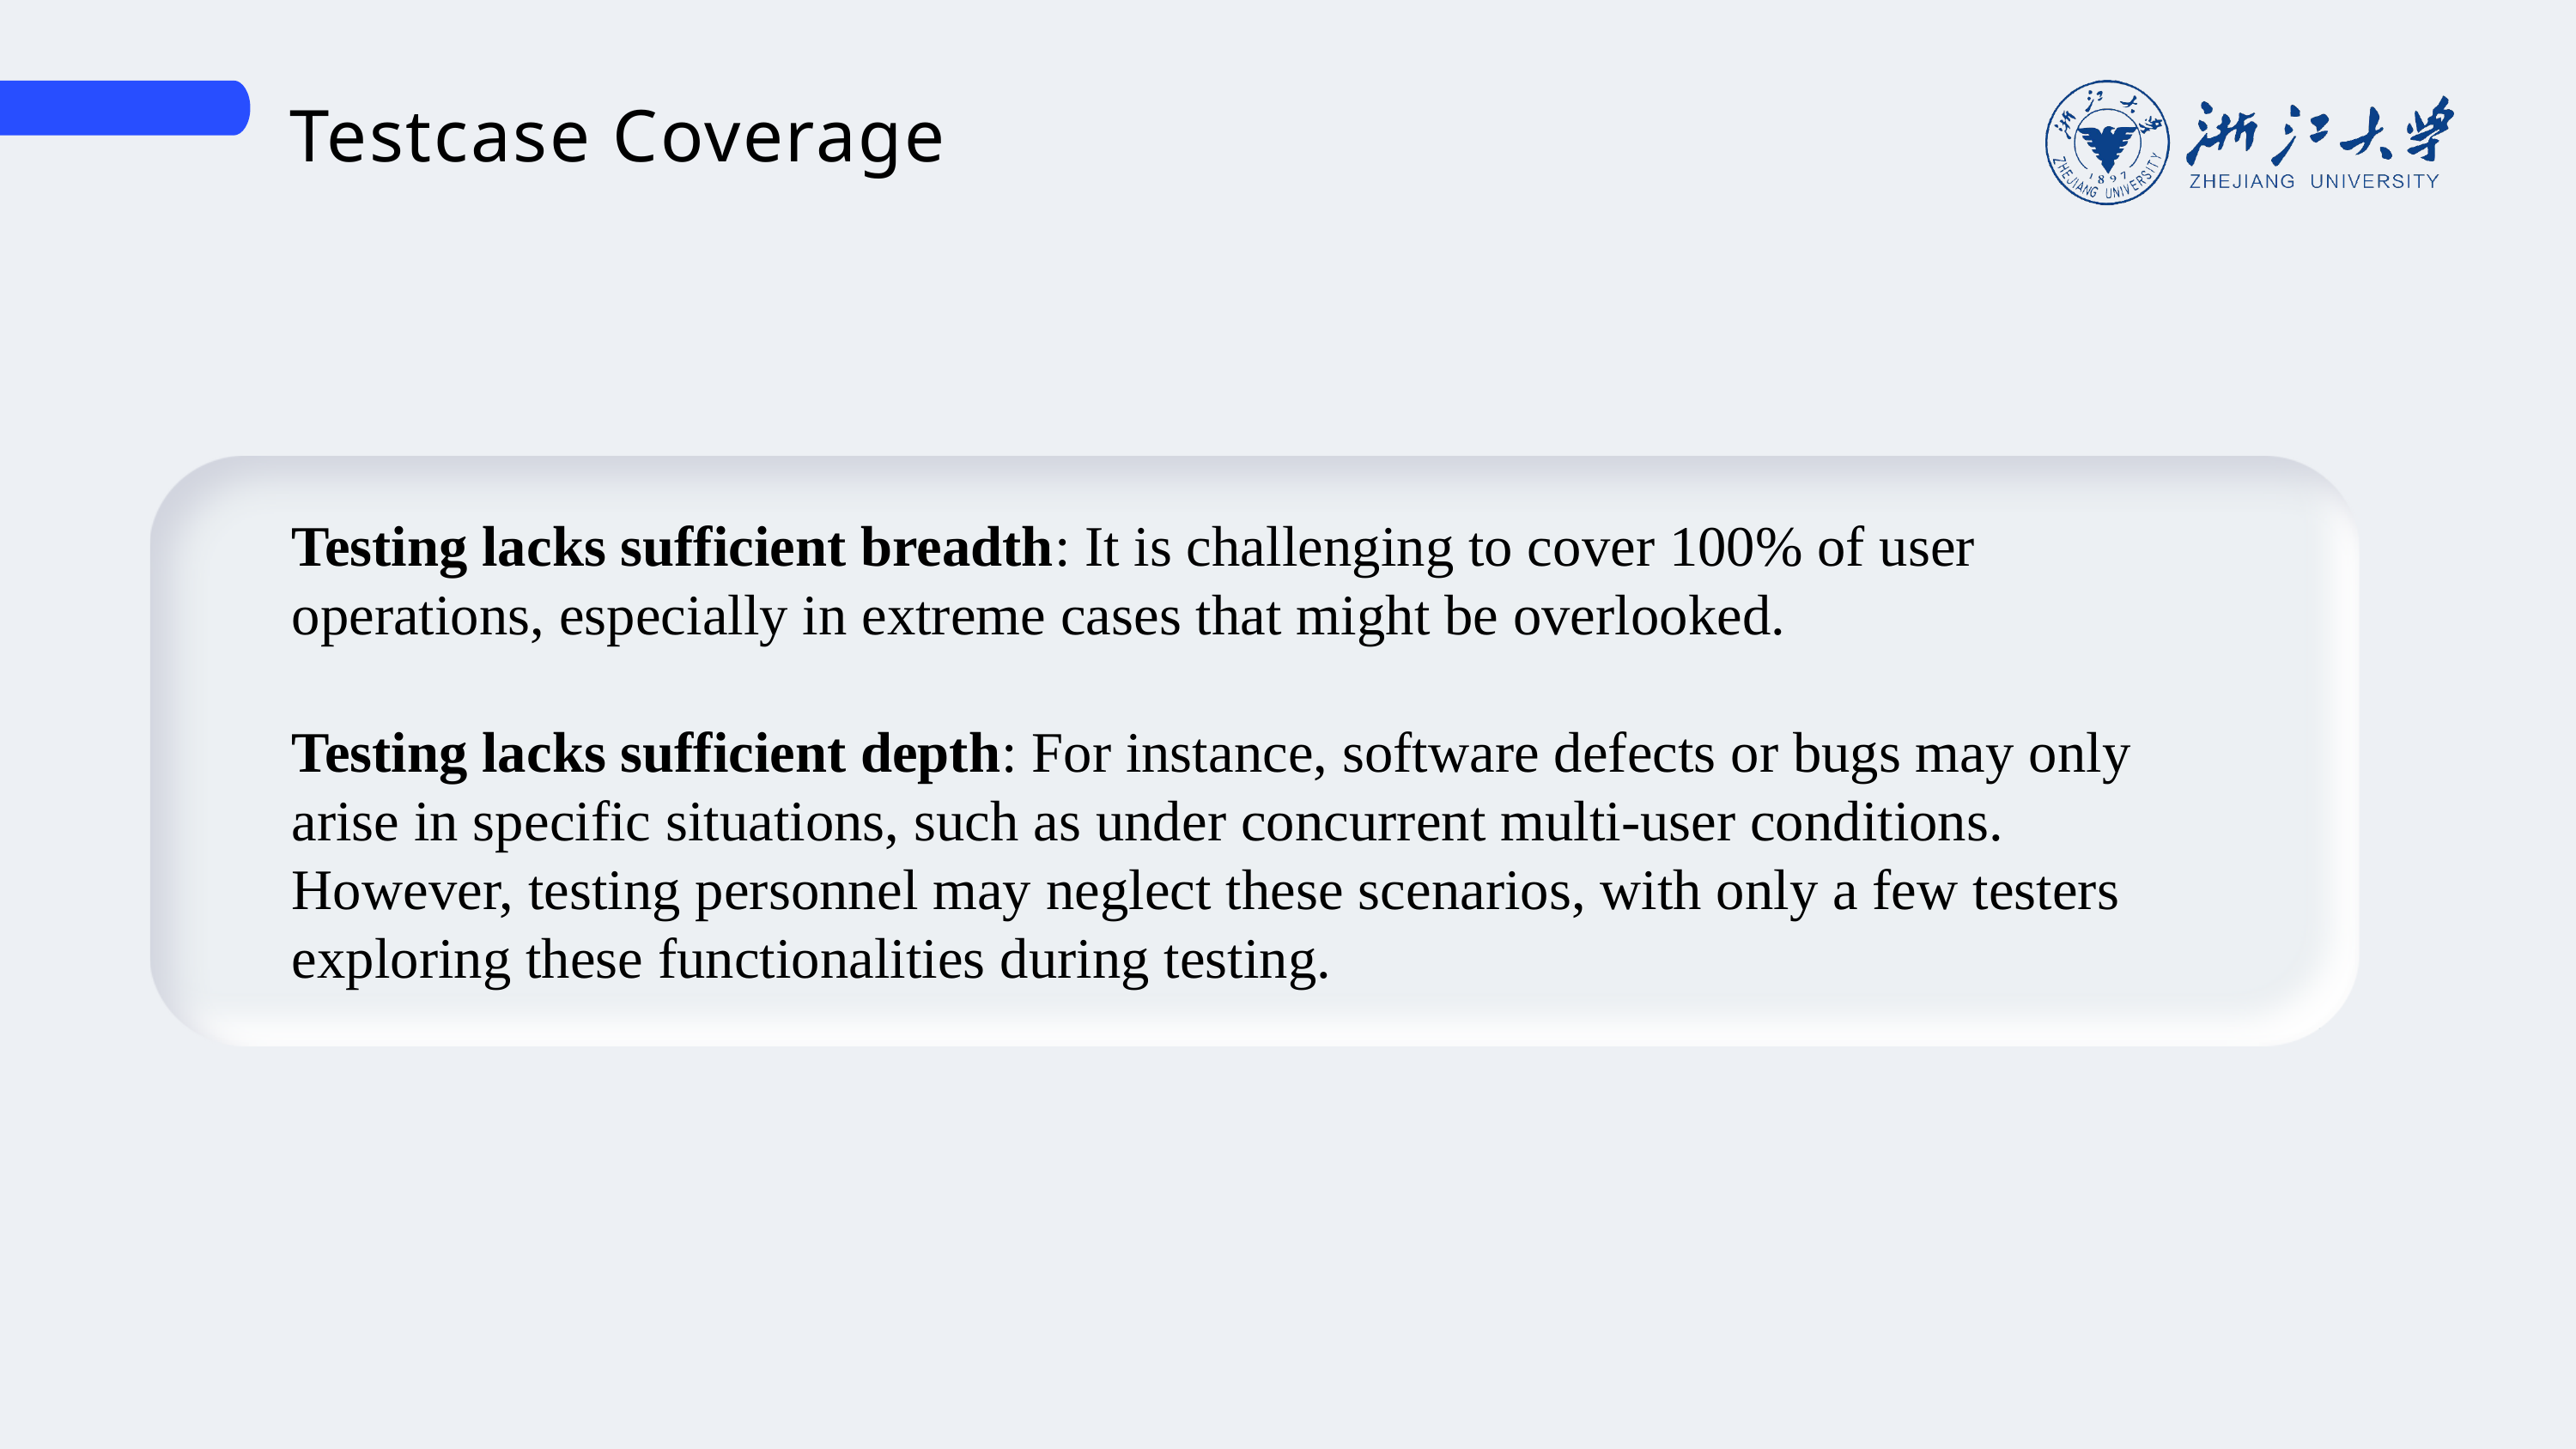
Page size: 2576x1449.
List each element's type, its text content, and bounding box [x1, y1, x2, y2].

text_box Testcase Coverage [289, 15, 1073, 170]
text_box [0, 80, 251, 136]
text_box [149, 455, 2360, 1046]
picture [2038, 58, 2470, 217]
